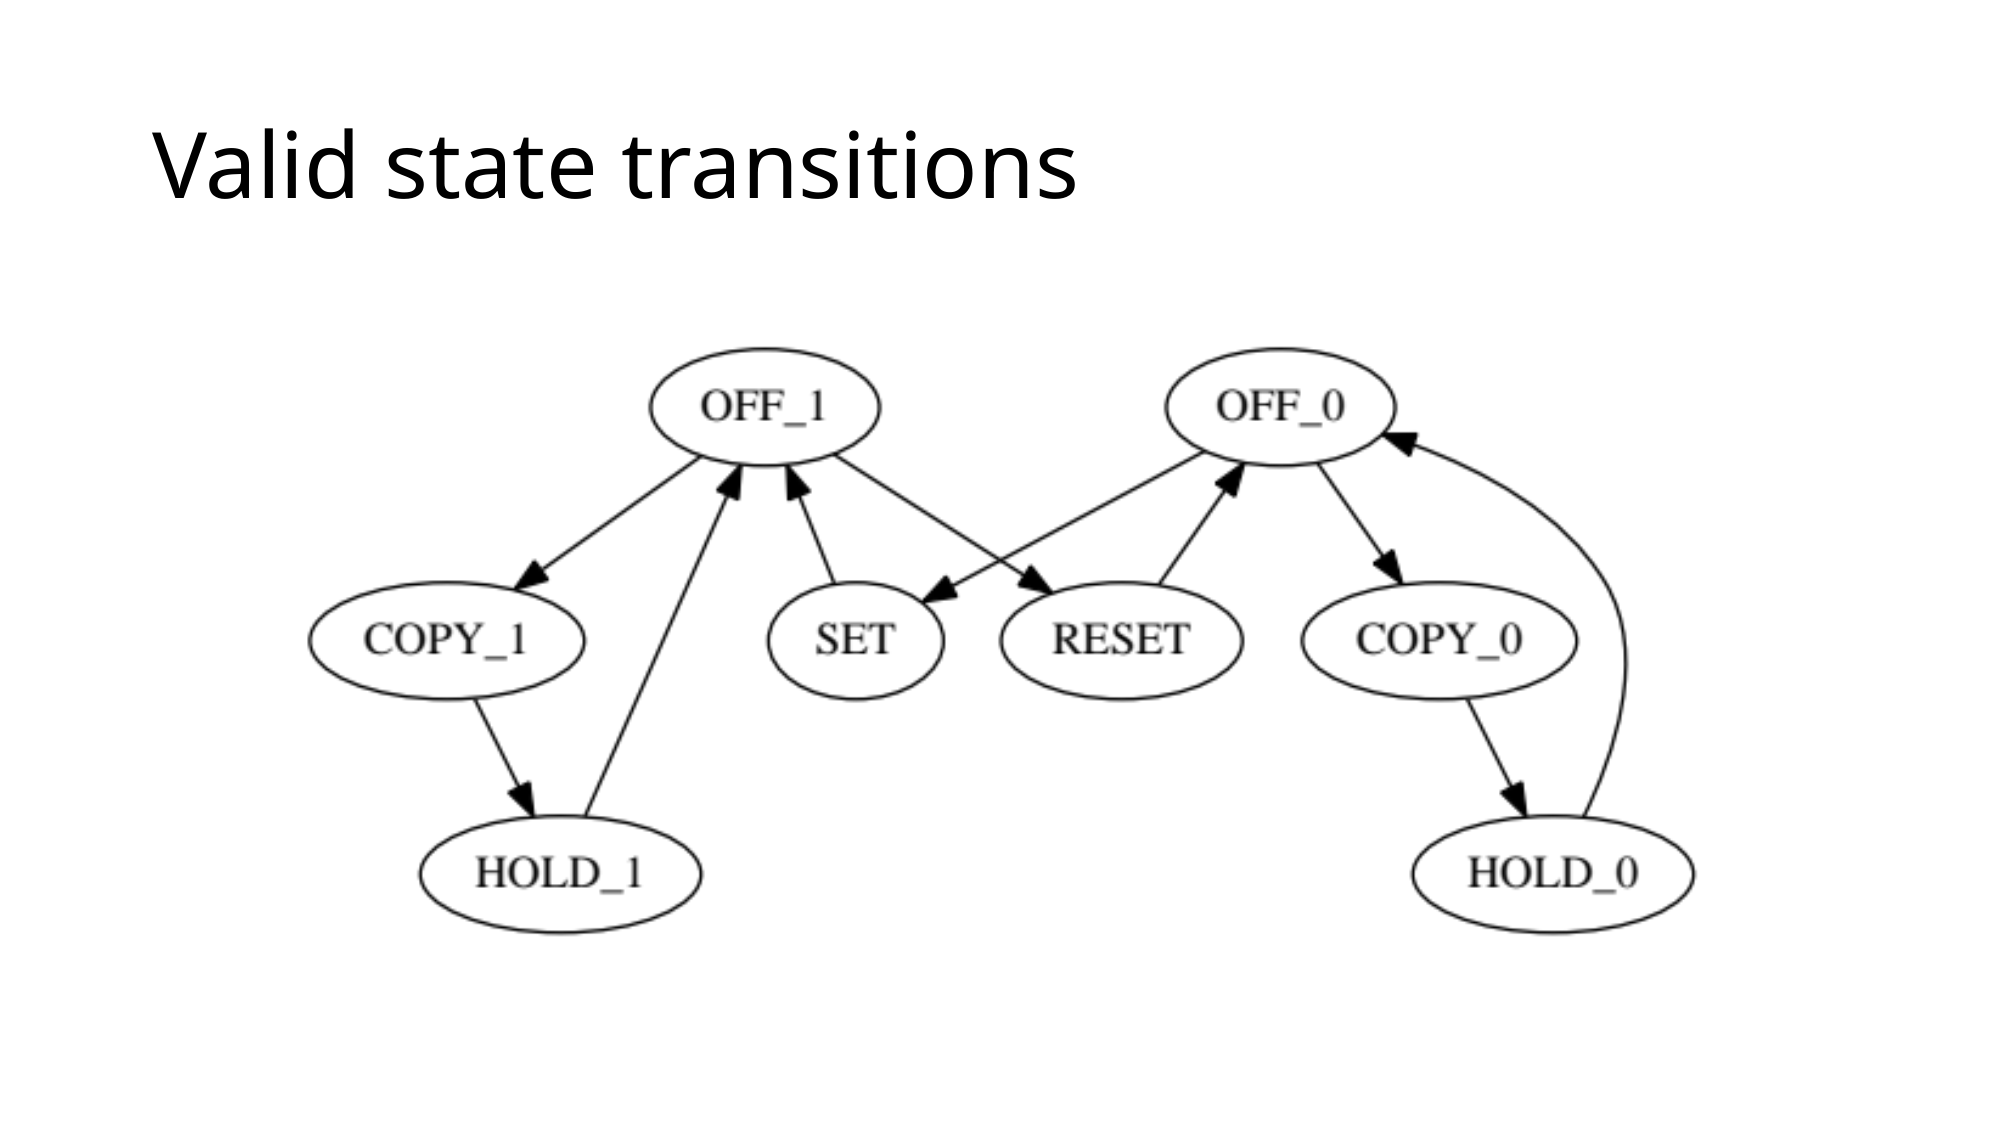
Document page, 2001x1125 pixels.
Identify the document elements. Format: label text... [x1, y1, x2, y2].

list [296, 277, 1703, 988]
title Valid state transitions [137, 59, 1863, 278]
